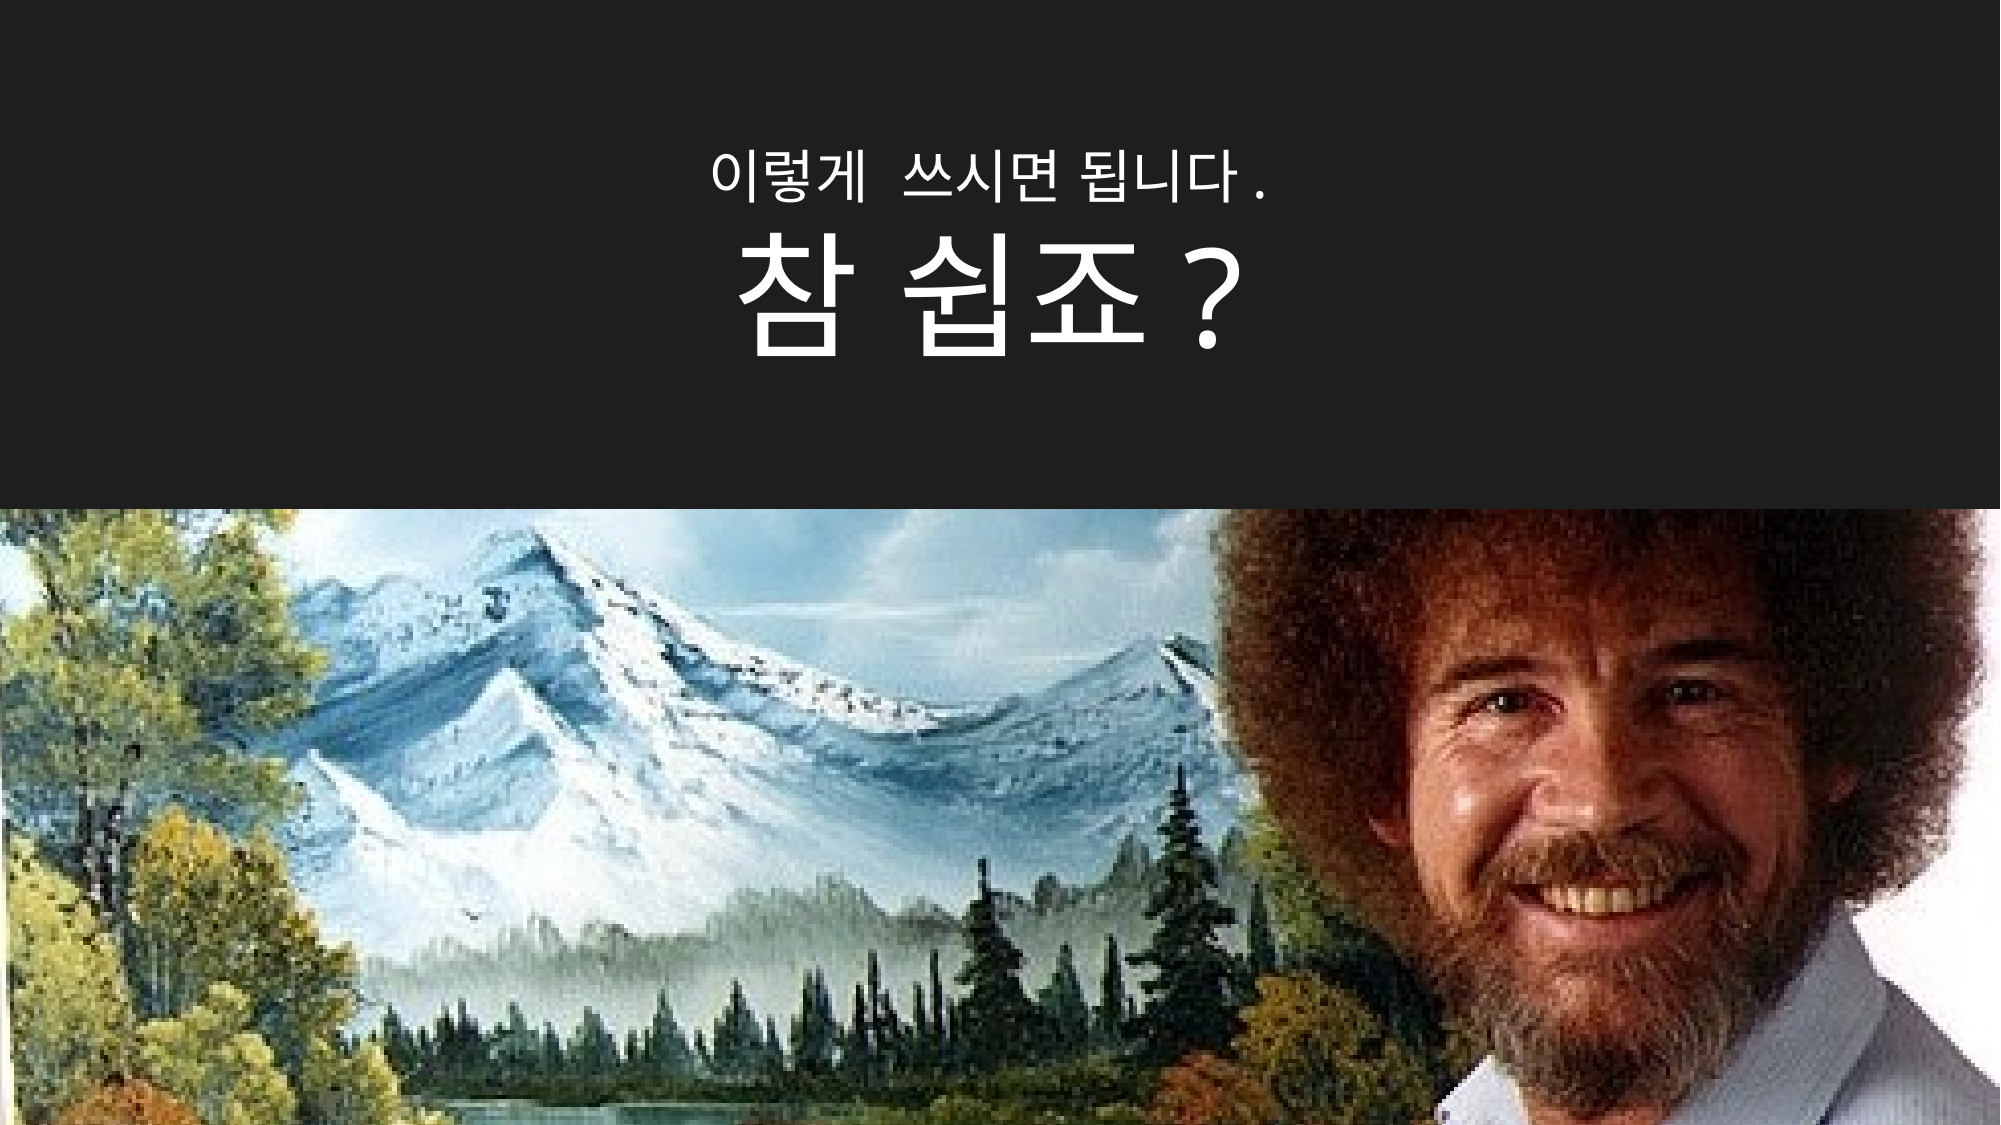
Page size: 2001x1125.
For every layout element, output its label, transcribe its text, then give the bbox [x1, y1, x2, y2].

picture [0, 509, 2000, 1125]
text_box 이렇게 쓰시면 됩니다. 참 쉽죠? [693, 132, 1283, 383]
